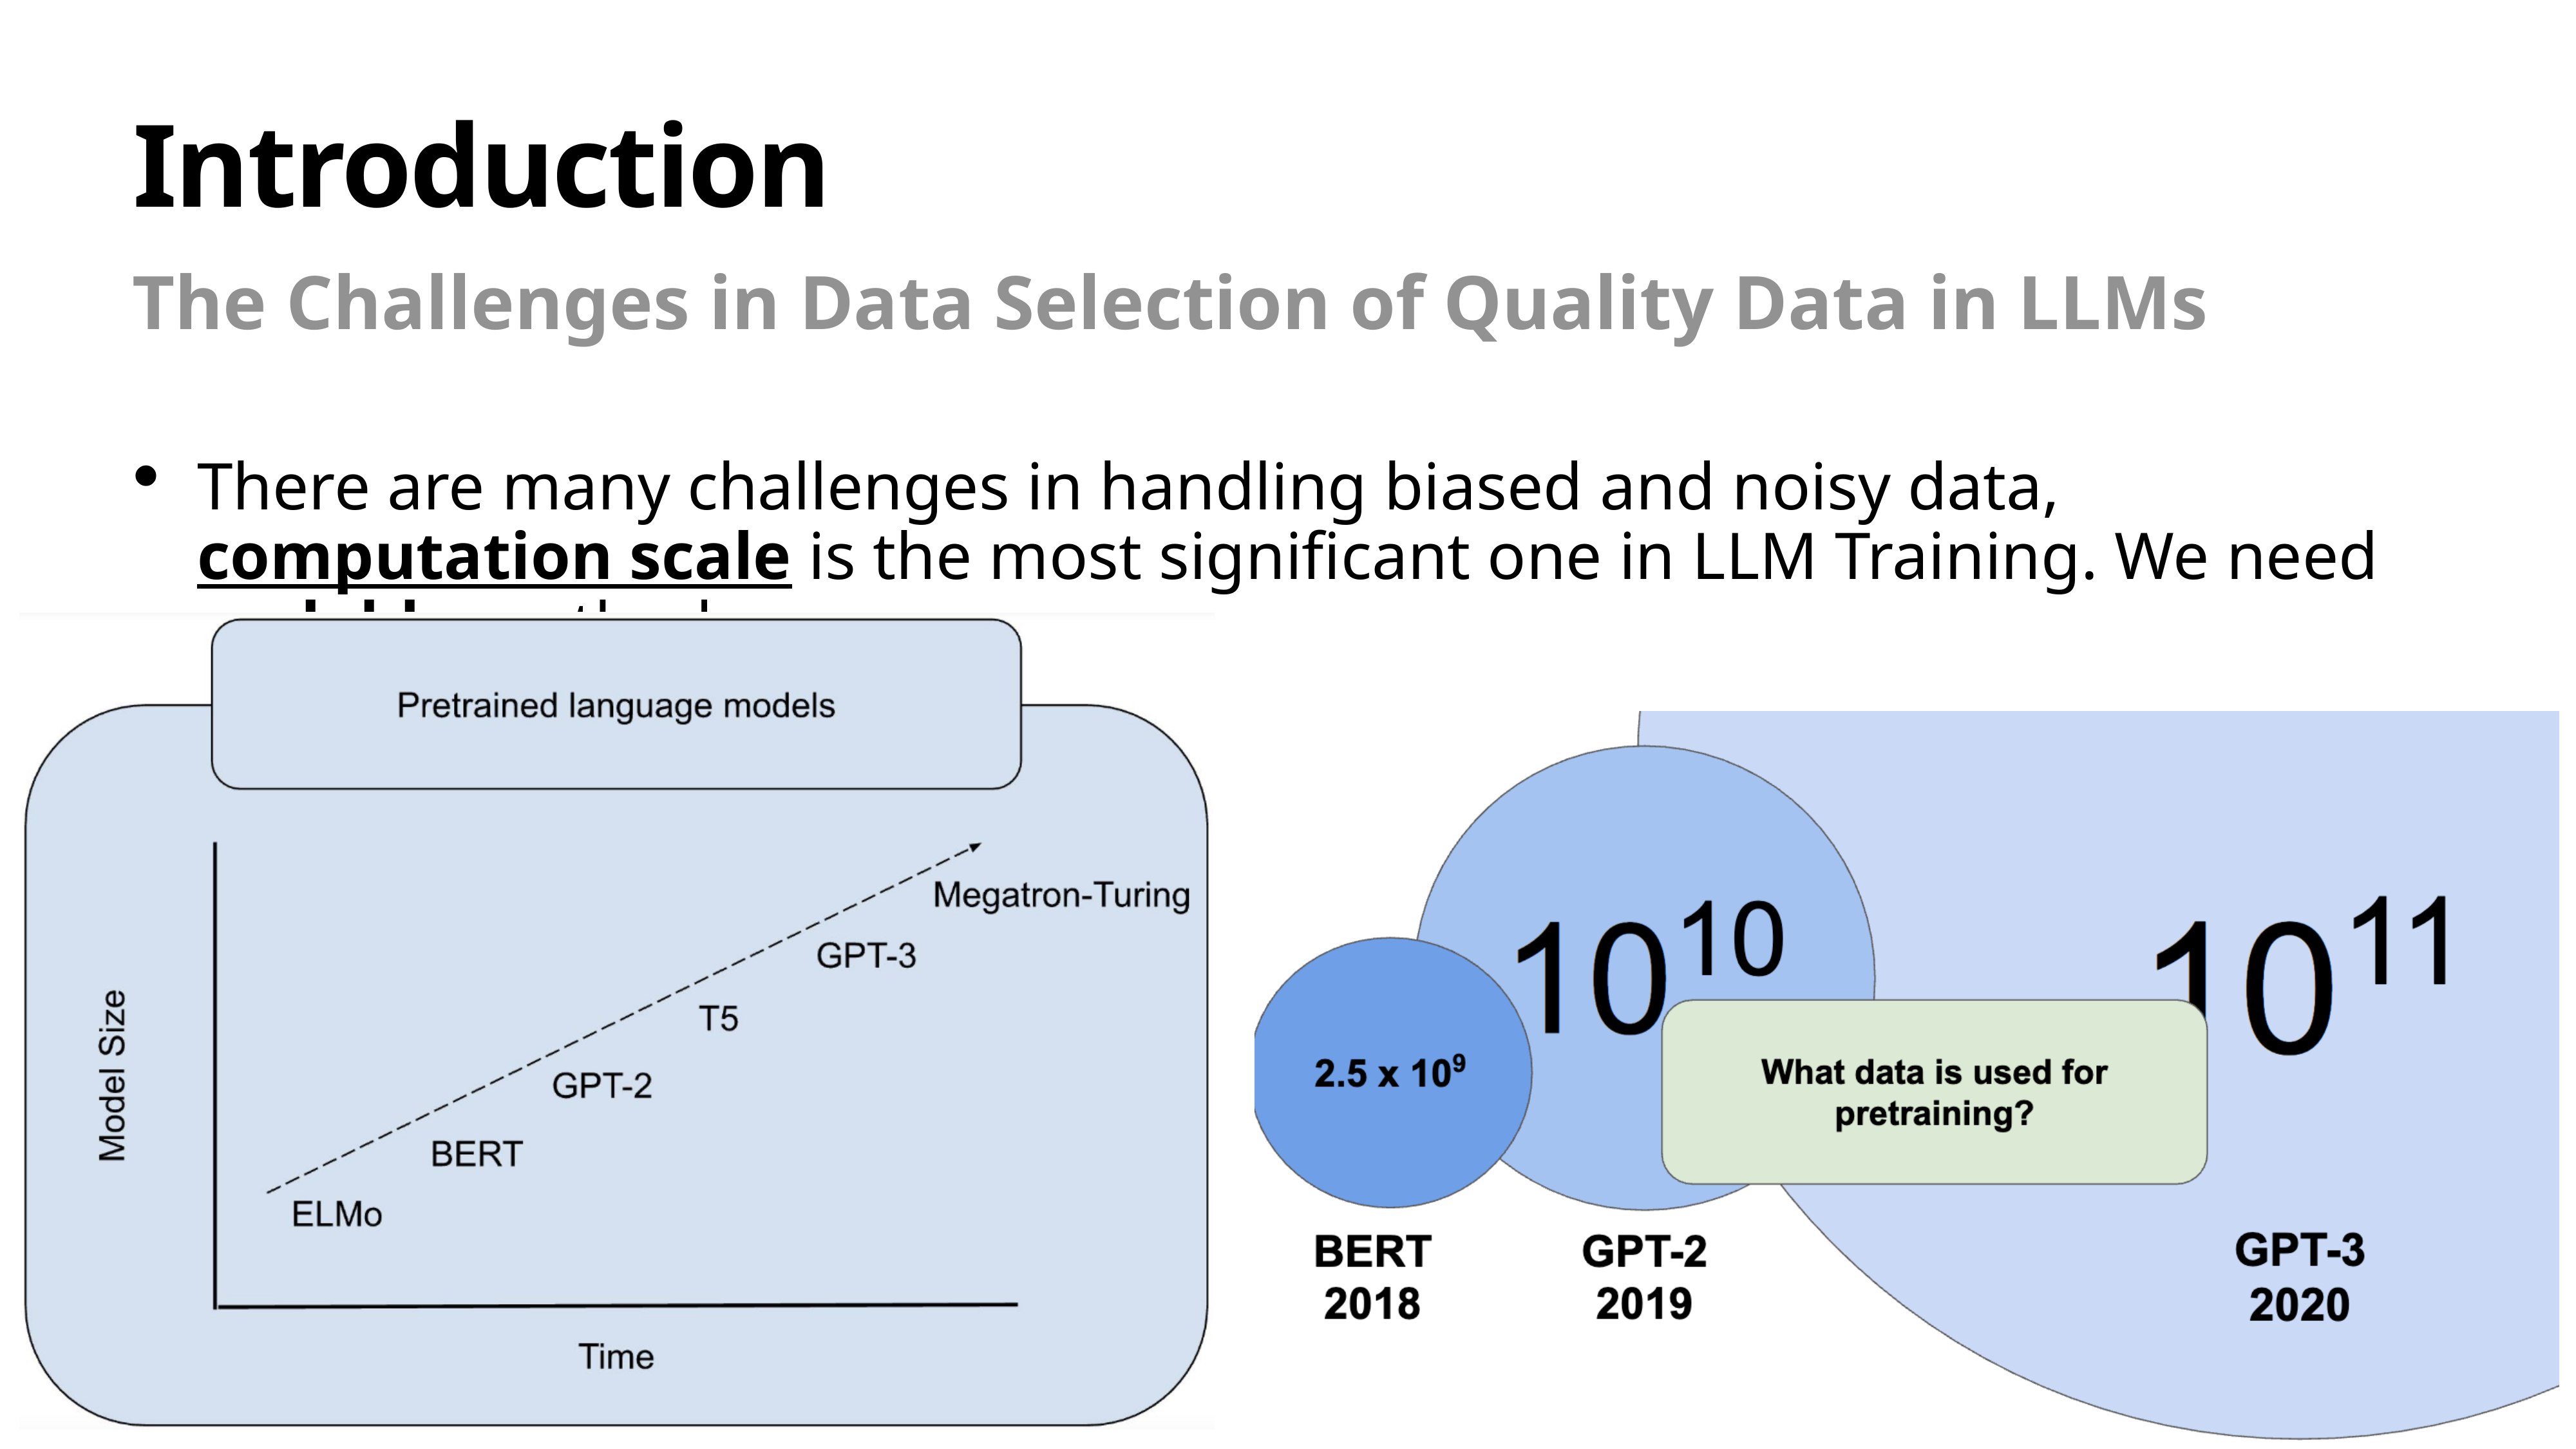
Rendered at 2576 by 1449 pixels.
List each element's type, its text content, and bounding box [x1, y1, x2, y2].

picture [1255, 710, 2559, 1447]
picture [19, 612, 1216, 1435]
title Introduction [127, 113, 2449, 250]
list There are many challenges in handling biased and noisy data, computation scale is the most significant one in LLM Training. We need scalable method. [127, 448, 2449, 1321]
list The Challenges in Data Selection of Quality Data in LLMs [127, 250, 2449, 350]
